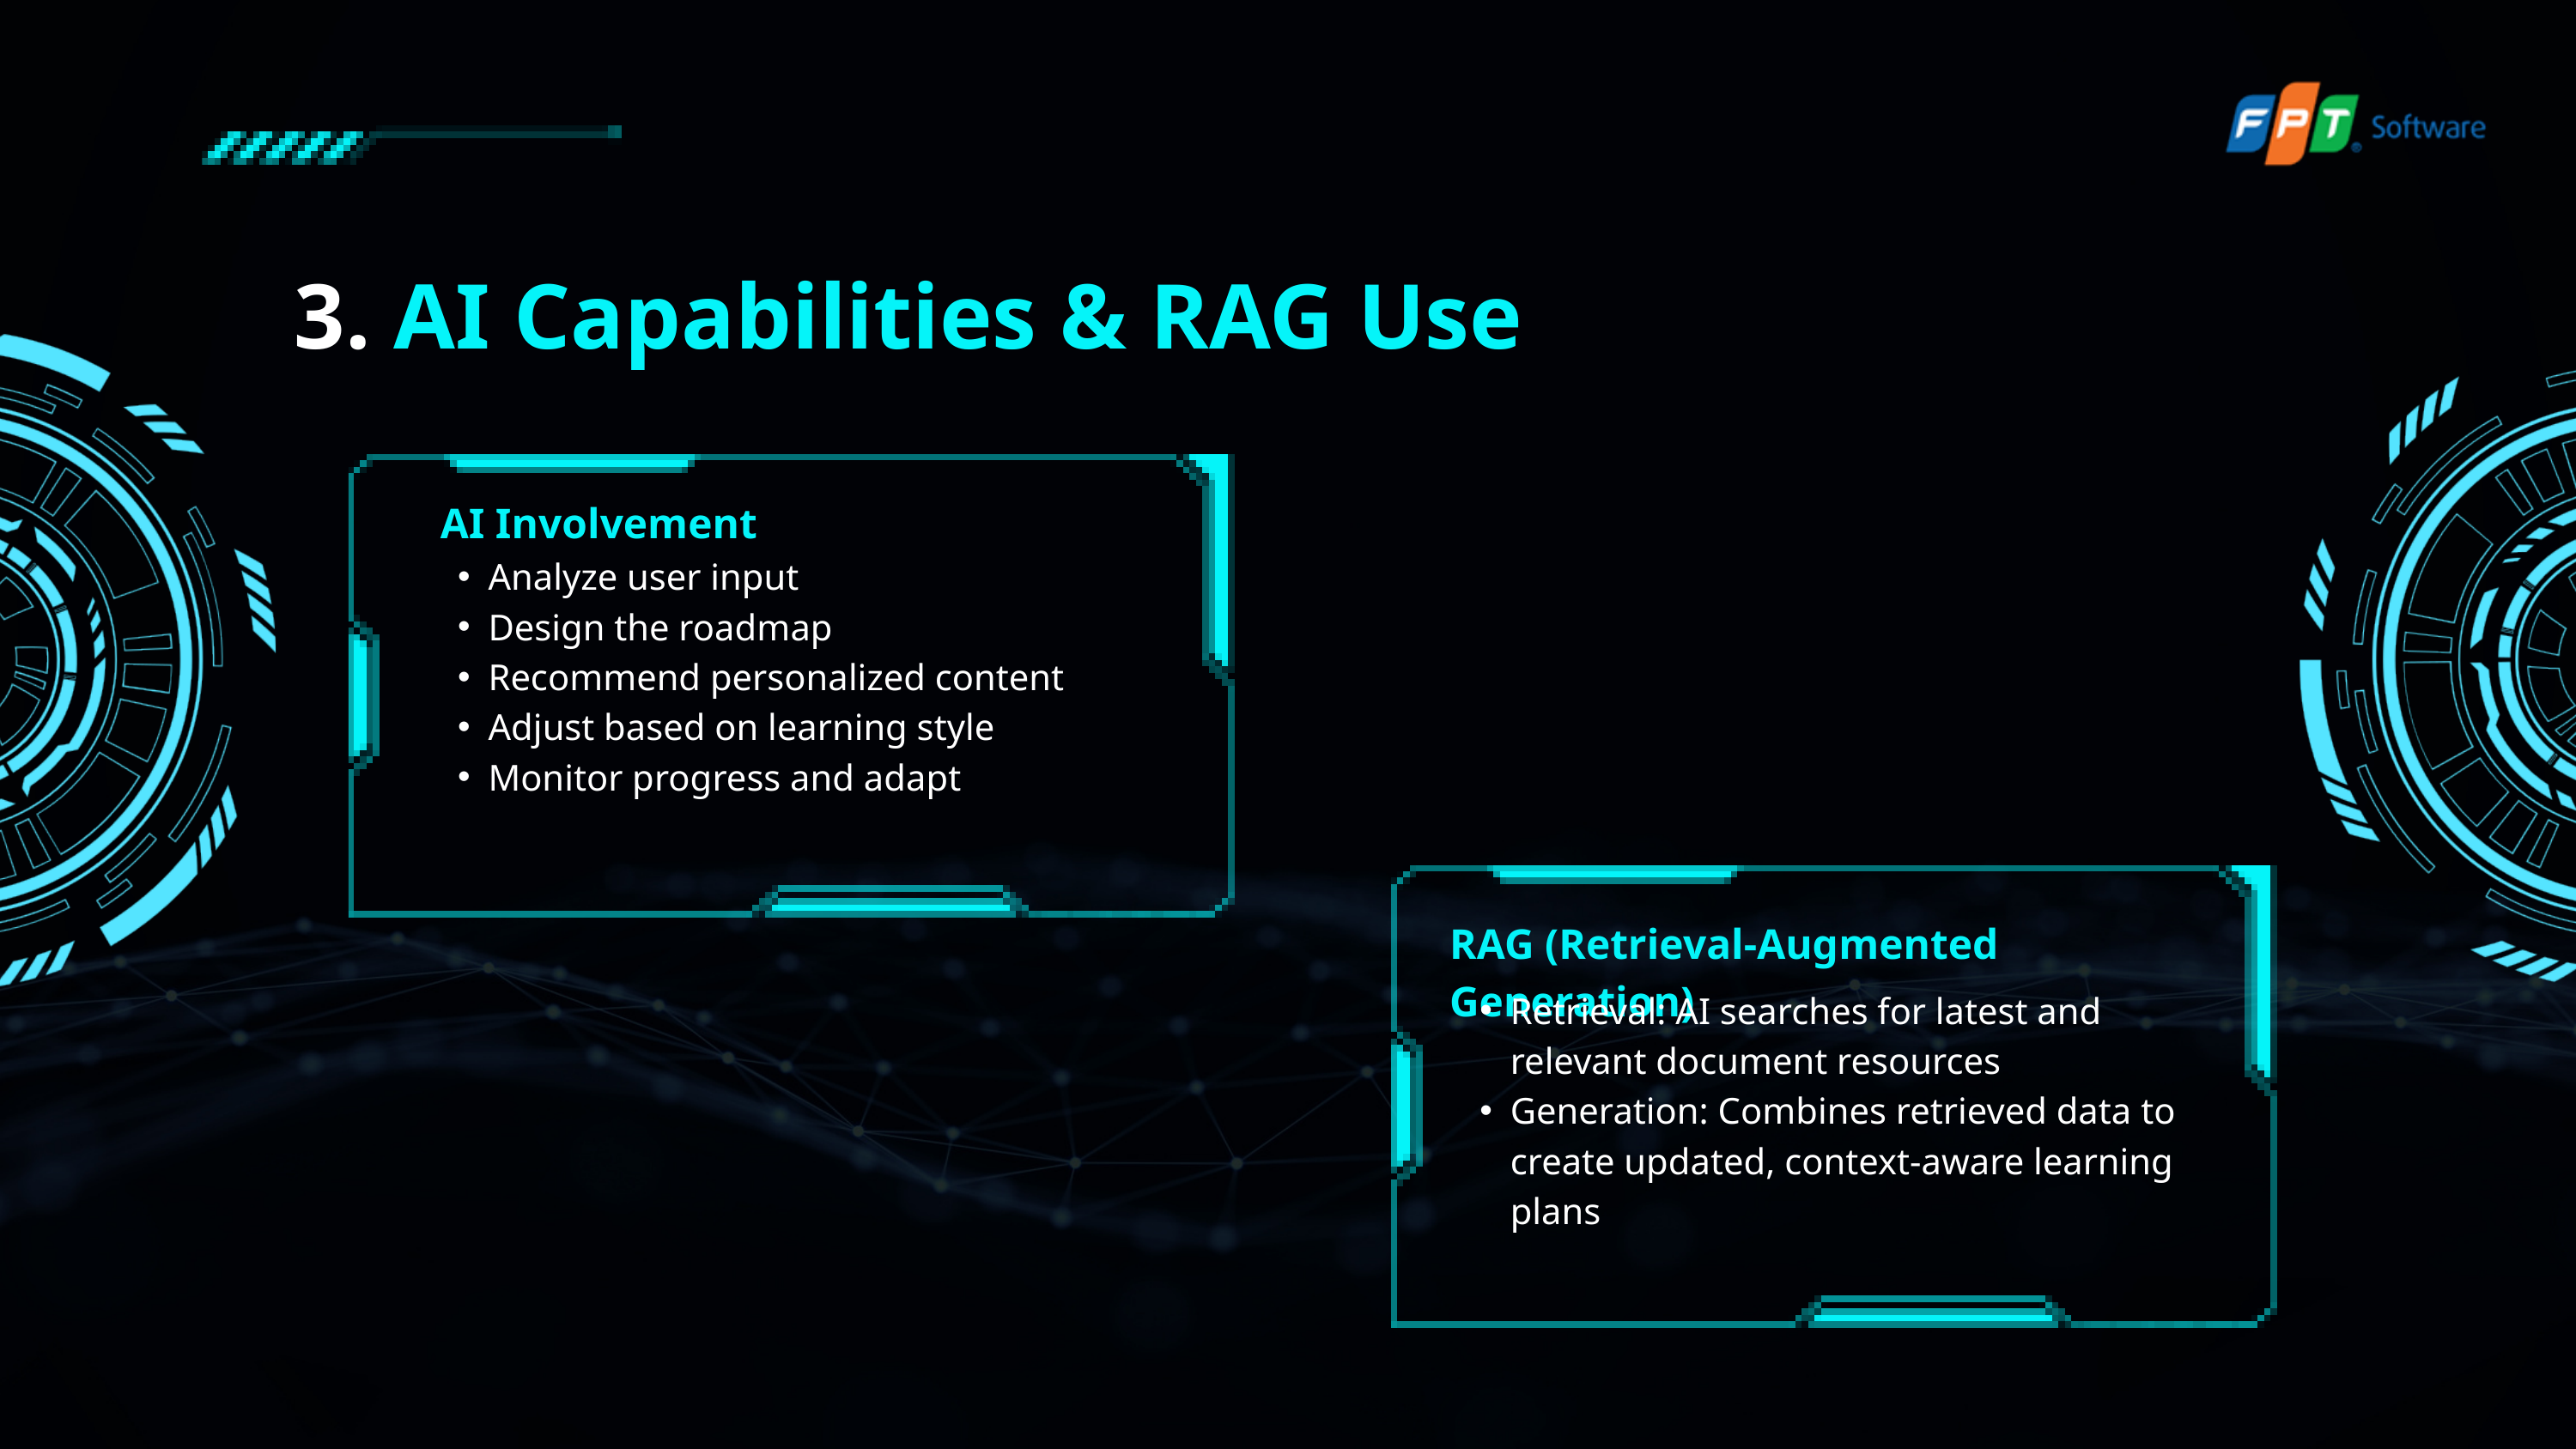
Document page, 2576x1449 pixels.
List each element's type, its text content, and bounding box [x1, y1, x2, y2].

text_box [348, 454, 1235, 918]
text_box [2300, 329, 2576, 988]
text_box [1390, 865, 2277, 1328]
text_box 3. AI Capabilities & RAG Use [104, 241, 1714, 367]
text_box [2212, 66, 2501, 185]
text_box [0, 0, 2576, 1449]
text_box AI Involvement [440, 489, 803, 547]
text_box Analyze user input Design the roadmap Recommend personalized content Adjust based on learning style Monitor progress and adapt [427, 547, 1087, 848]
text_box [0, 329, 276, 988]
text_box RAG (Retrieval-Augmented Generation) [1449, 910, 2219, 981]
text_box [202, 125, 622, 165]
text_box Retrieval: AI searches for latest and relevant document resources Generation: Combines retrieved data to create updated, context-aware learning plans [1449, 981, 2219, 1282]
